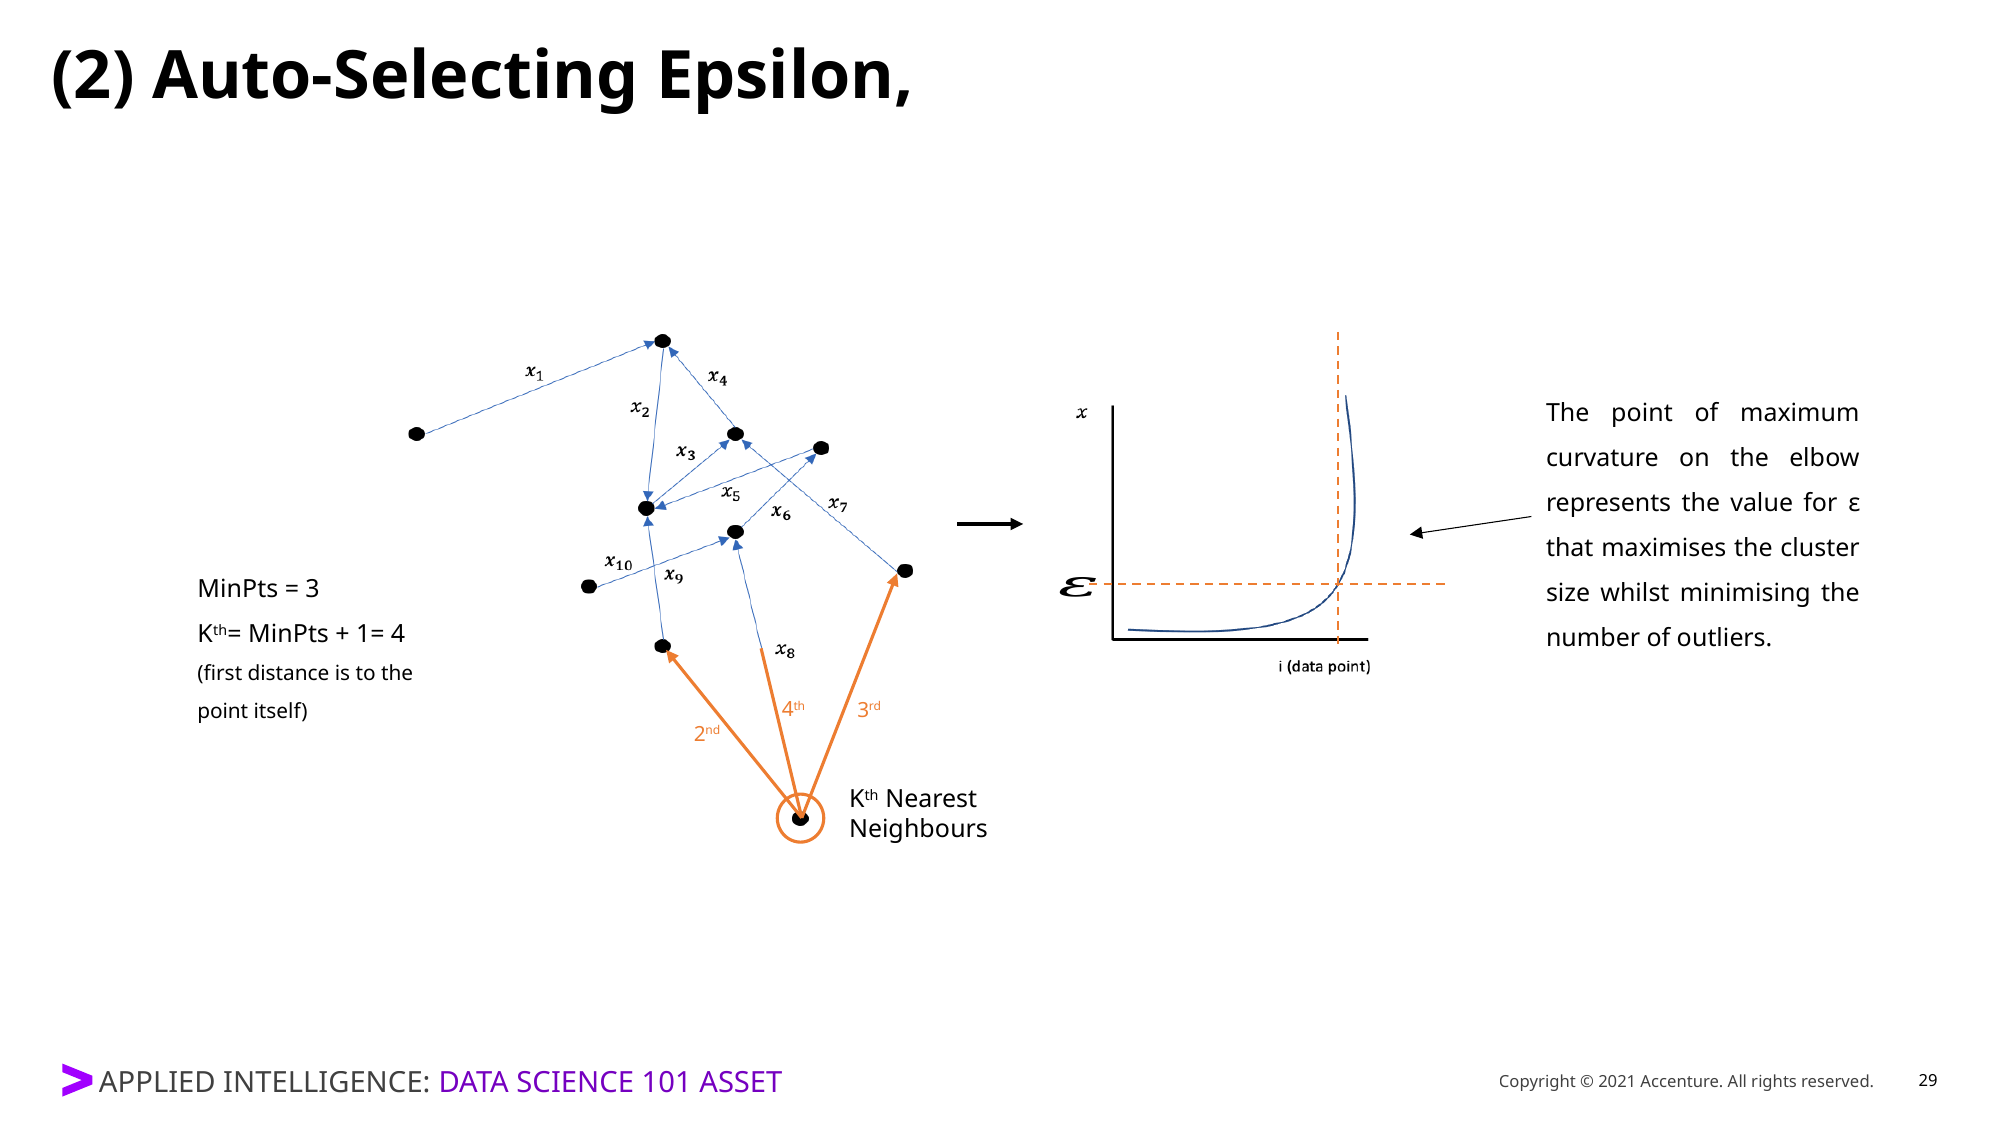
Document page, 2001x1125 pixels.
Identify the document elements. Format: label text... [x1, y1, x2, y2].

footer Copyright © 2021 Accenture. All rights reserved. [1200, 1064, 1875, 1097]
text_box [666, 649, 761, 818]
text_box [1409, 534, 1532, 539]
slide_number 29 [1883, 1064, 1938, 1098]
picture [366, 308, 1484, 860]
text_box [801, 573, 898, 818]
text_box The point of maximum curvature on the elbow represents the value for ε that maximises the cluster size whilst minimising the number of outliers. [1531, 374, 1875, 659]
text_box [761, 648, 802, 818]
text_box MinPts = 3 Kth= MinPts + 1= 4 (first distance is to the point itself) [182, 550, 366, 730]
